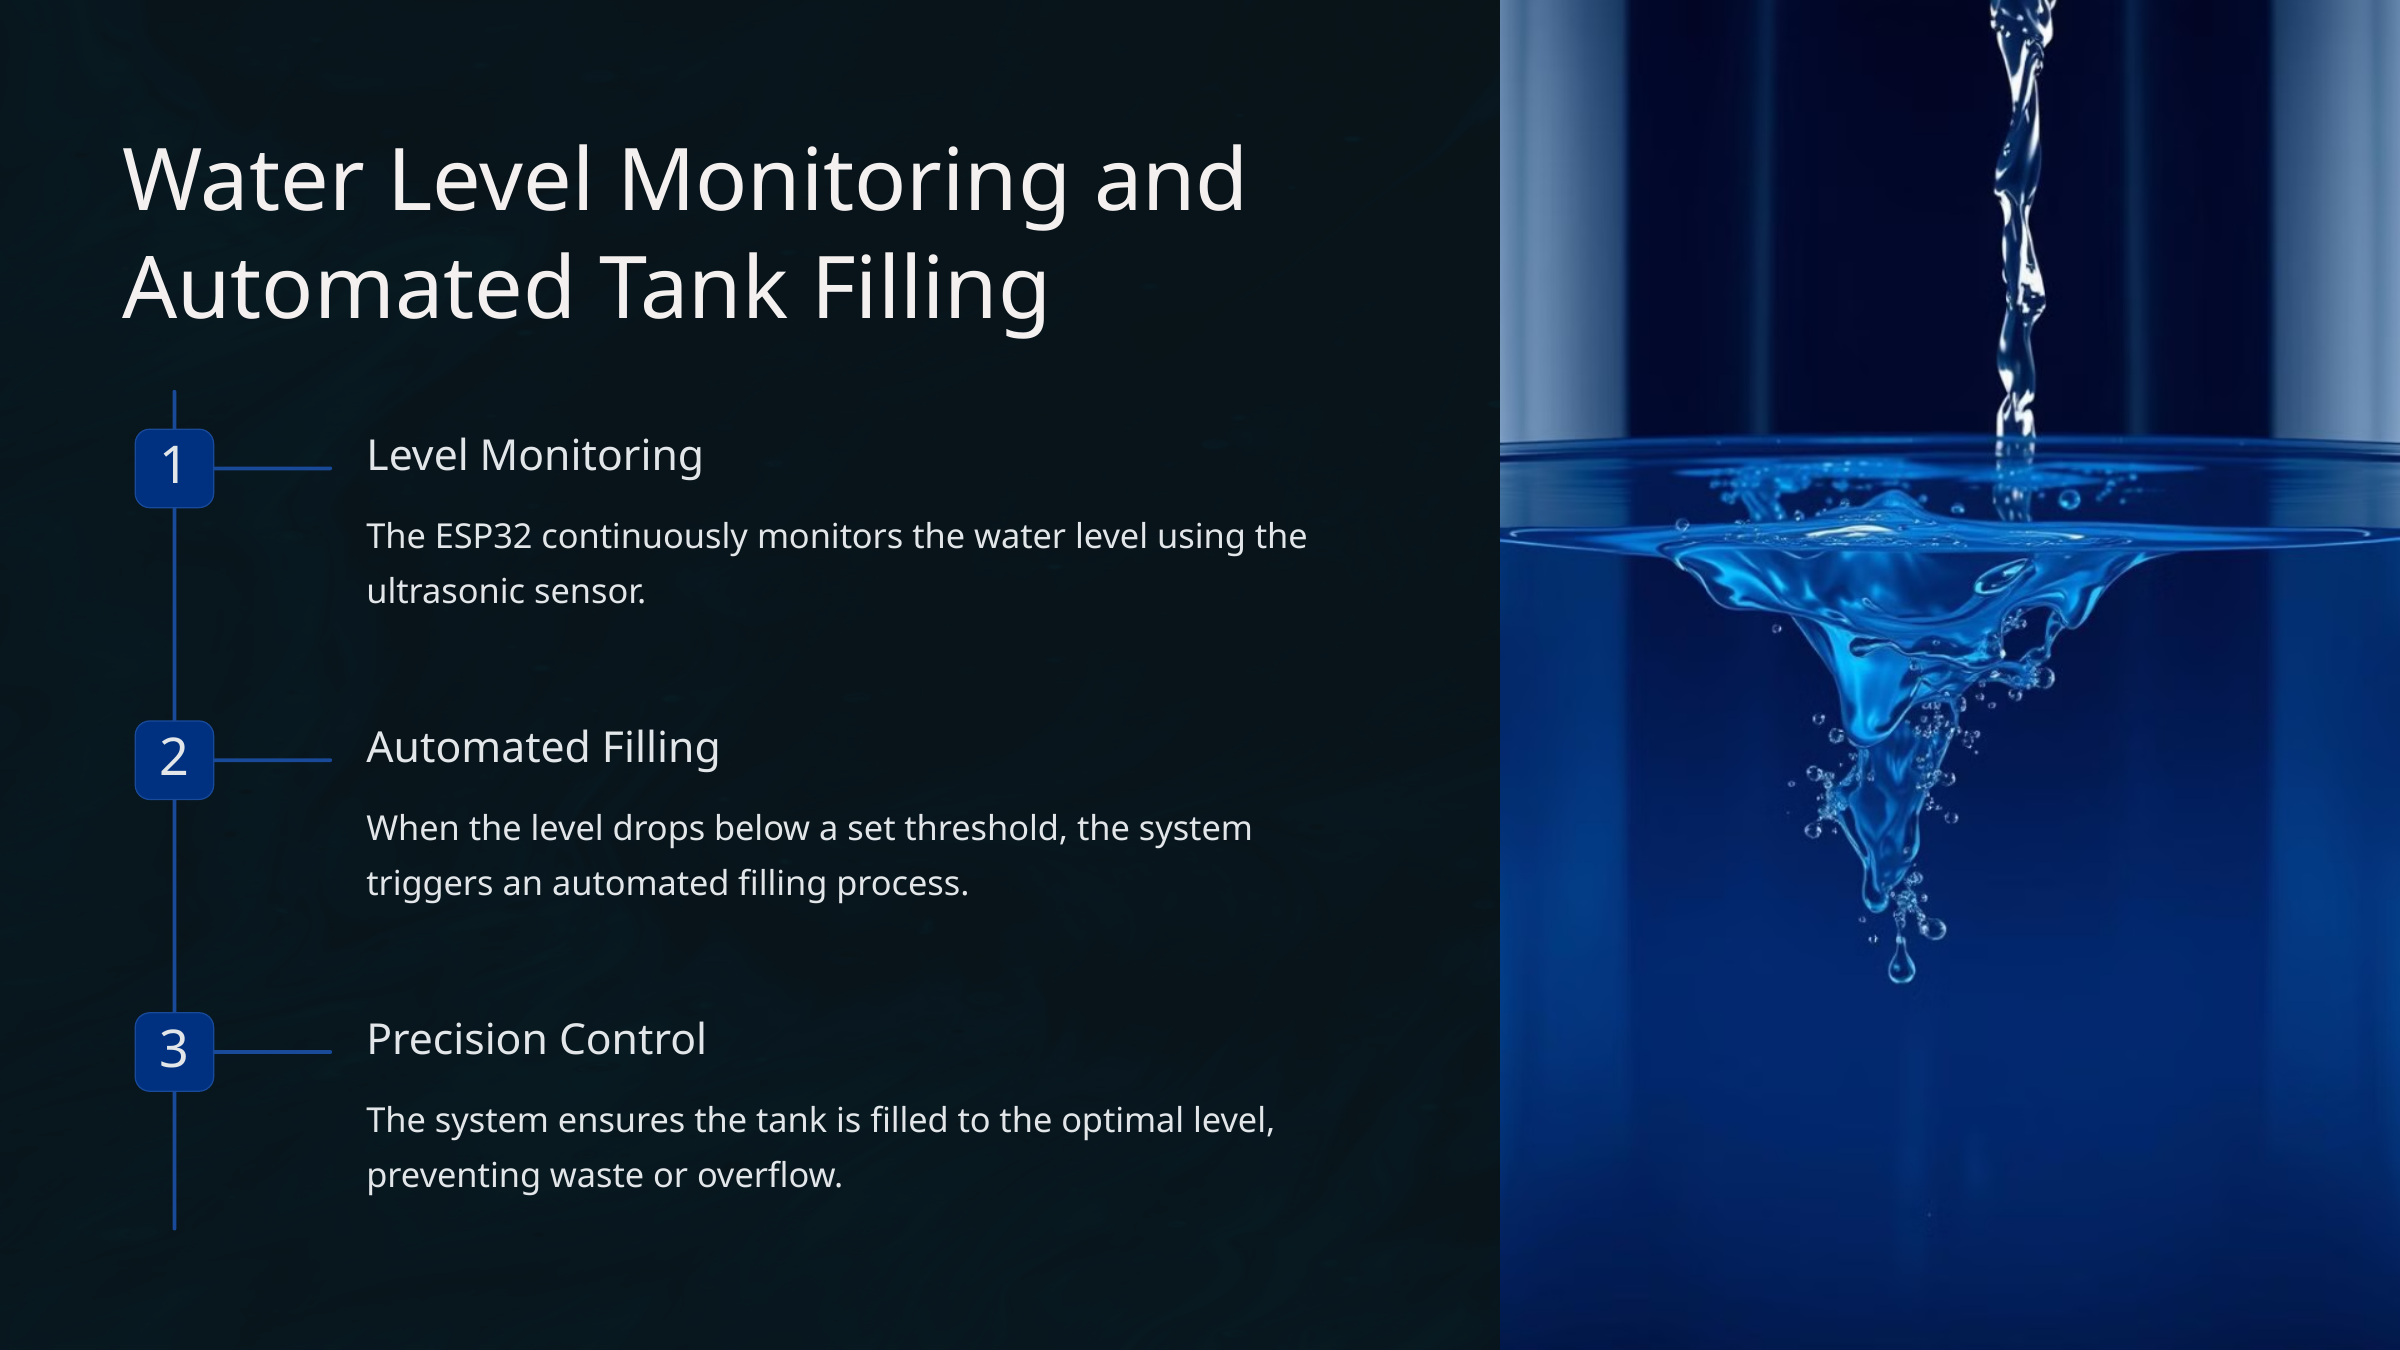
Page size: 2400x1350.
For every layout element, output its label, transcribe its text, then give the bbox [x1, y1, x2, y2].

text_box Level Monitoring [366, 424, 803, 480]
text_box [172, 800, 177, 1012]
text_box [172, 1092, 177, 1231]
text_box [135, 720, 214, 800]
picture [1499, 0, 2400, 1350]
text_box The system ensures the tank is filled to the optimal level, preventing waste or overflow. [366, 1083, 1378, 1196]
text_box 2 [158, 734, 190, 787]
text_box Precision Control [366, 1008, 803, 1063]
text_box [172, 508, 177, 720]
text_box 1 [162, 442, 186, 495]
text_box When the level drops below a set threshold, the system triggers an automated filling process. [366, 792, 1378, 904]
text_box [214, 466, 333, 471]
text_box 3 [159, 1025, 189, 1079]
text_box [135, 429, 214, 508]
text_box [214, 758, 333, 763]
text_box Water Level Monitoring and Automated Tank Filling [122, 119, 1378, 338]
text_box The ESP32 continuously monitors the water level using the ultrasonic sensor. [366, 500, 1378, 612]
text_box Automated Filling [366, 716, 803, 772]
text_box [135, 1012, 214, 1092]
text_box [214, 1050, 333, 1054]
text_box [172, 389, 177, 429]
